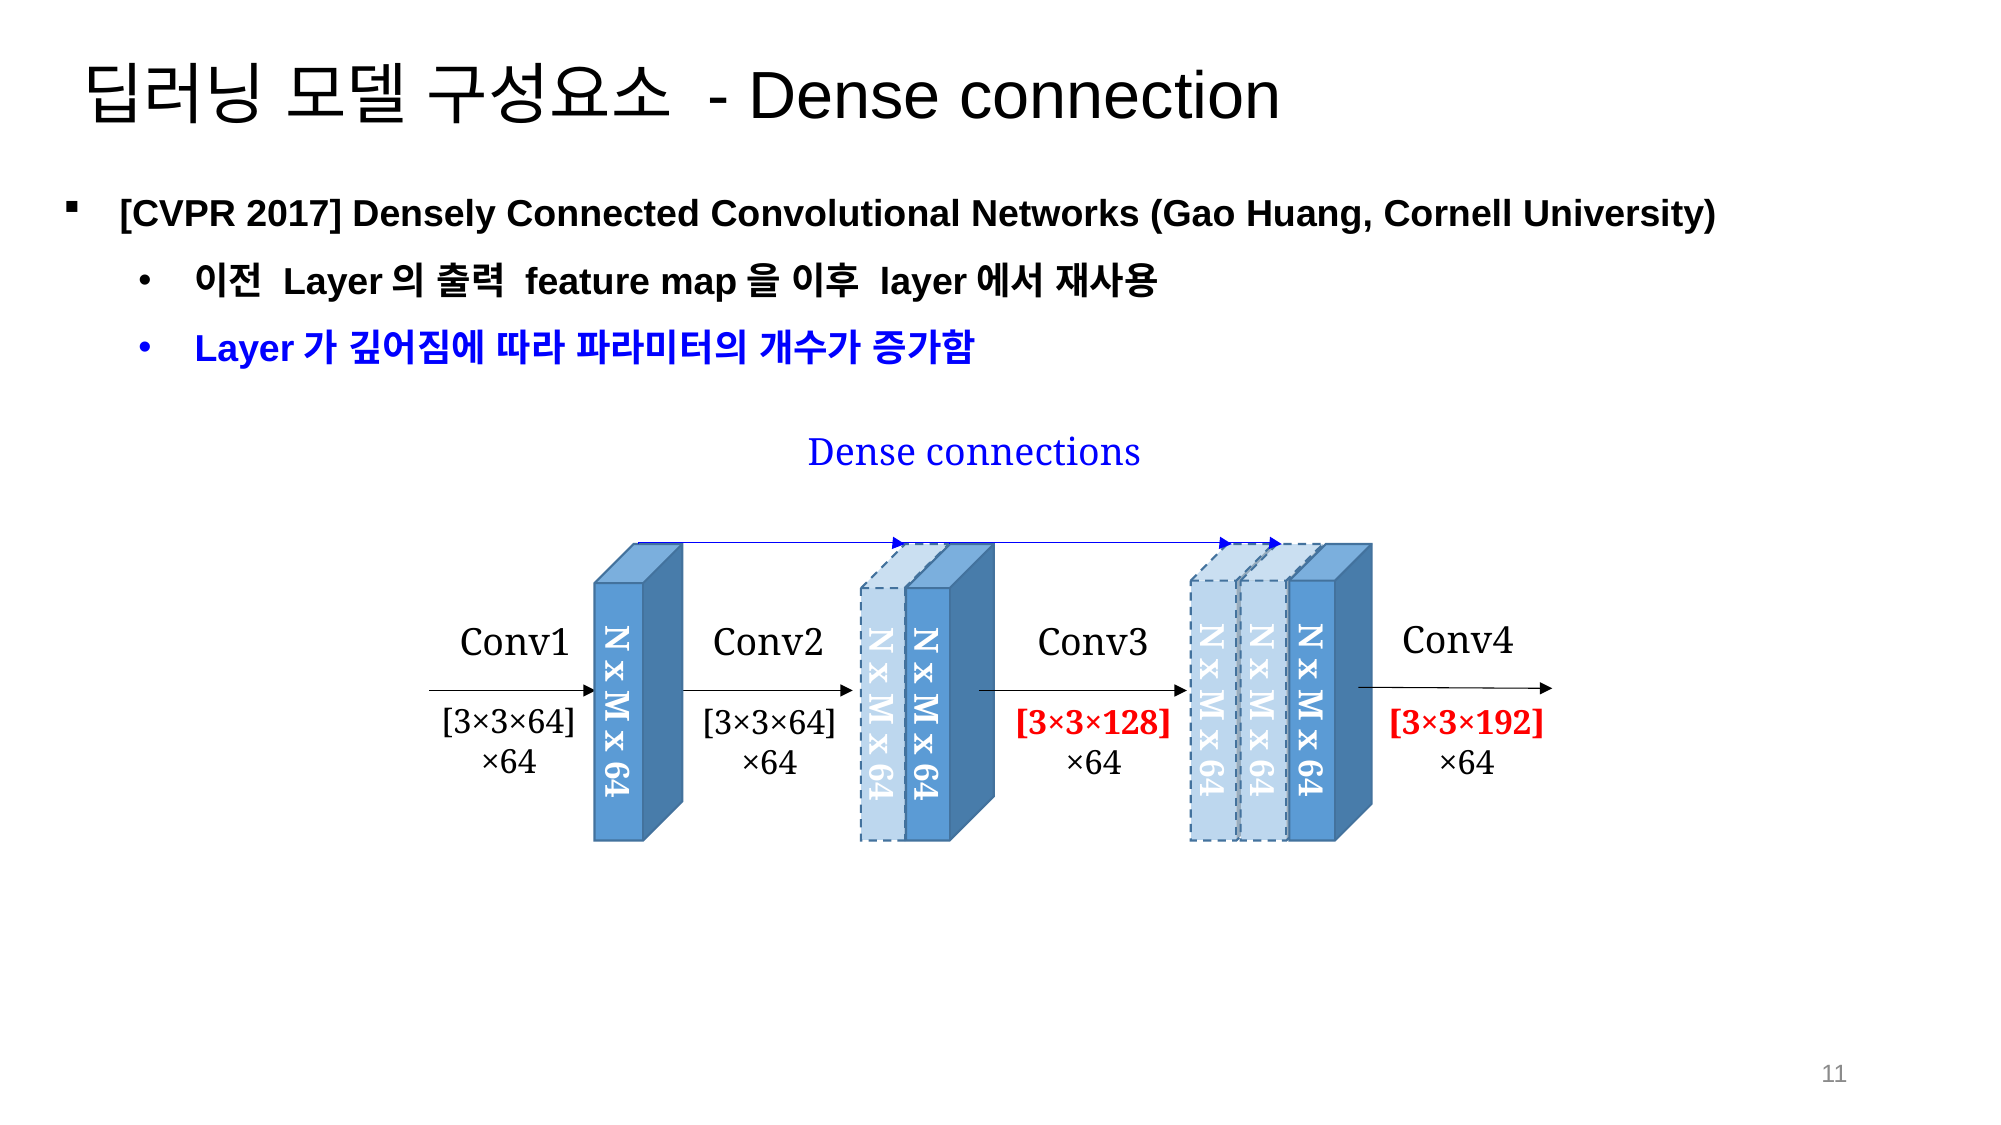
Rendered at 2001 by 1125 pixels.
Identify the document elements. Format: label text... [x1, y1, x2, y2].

slide_number 11 [1412, 1042, 1863, 1103]
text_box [410, 420, 1586, 841]
text_box [CVPR 2017] Densely Connected Convolutional Networks (Gao Huang, Cornell University) 이전 Layer의 출력 feature map을 이후 layer에서 재사용 Layer가 깊어짐에 따라 파라미터의 개수가 증가함 [48, 159, 1733, 377]
text_box 딥러닝 모델 구성요소 - Dense connection [67, 44, 1297, 139]
